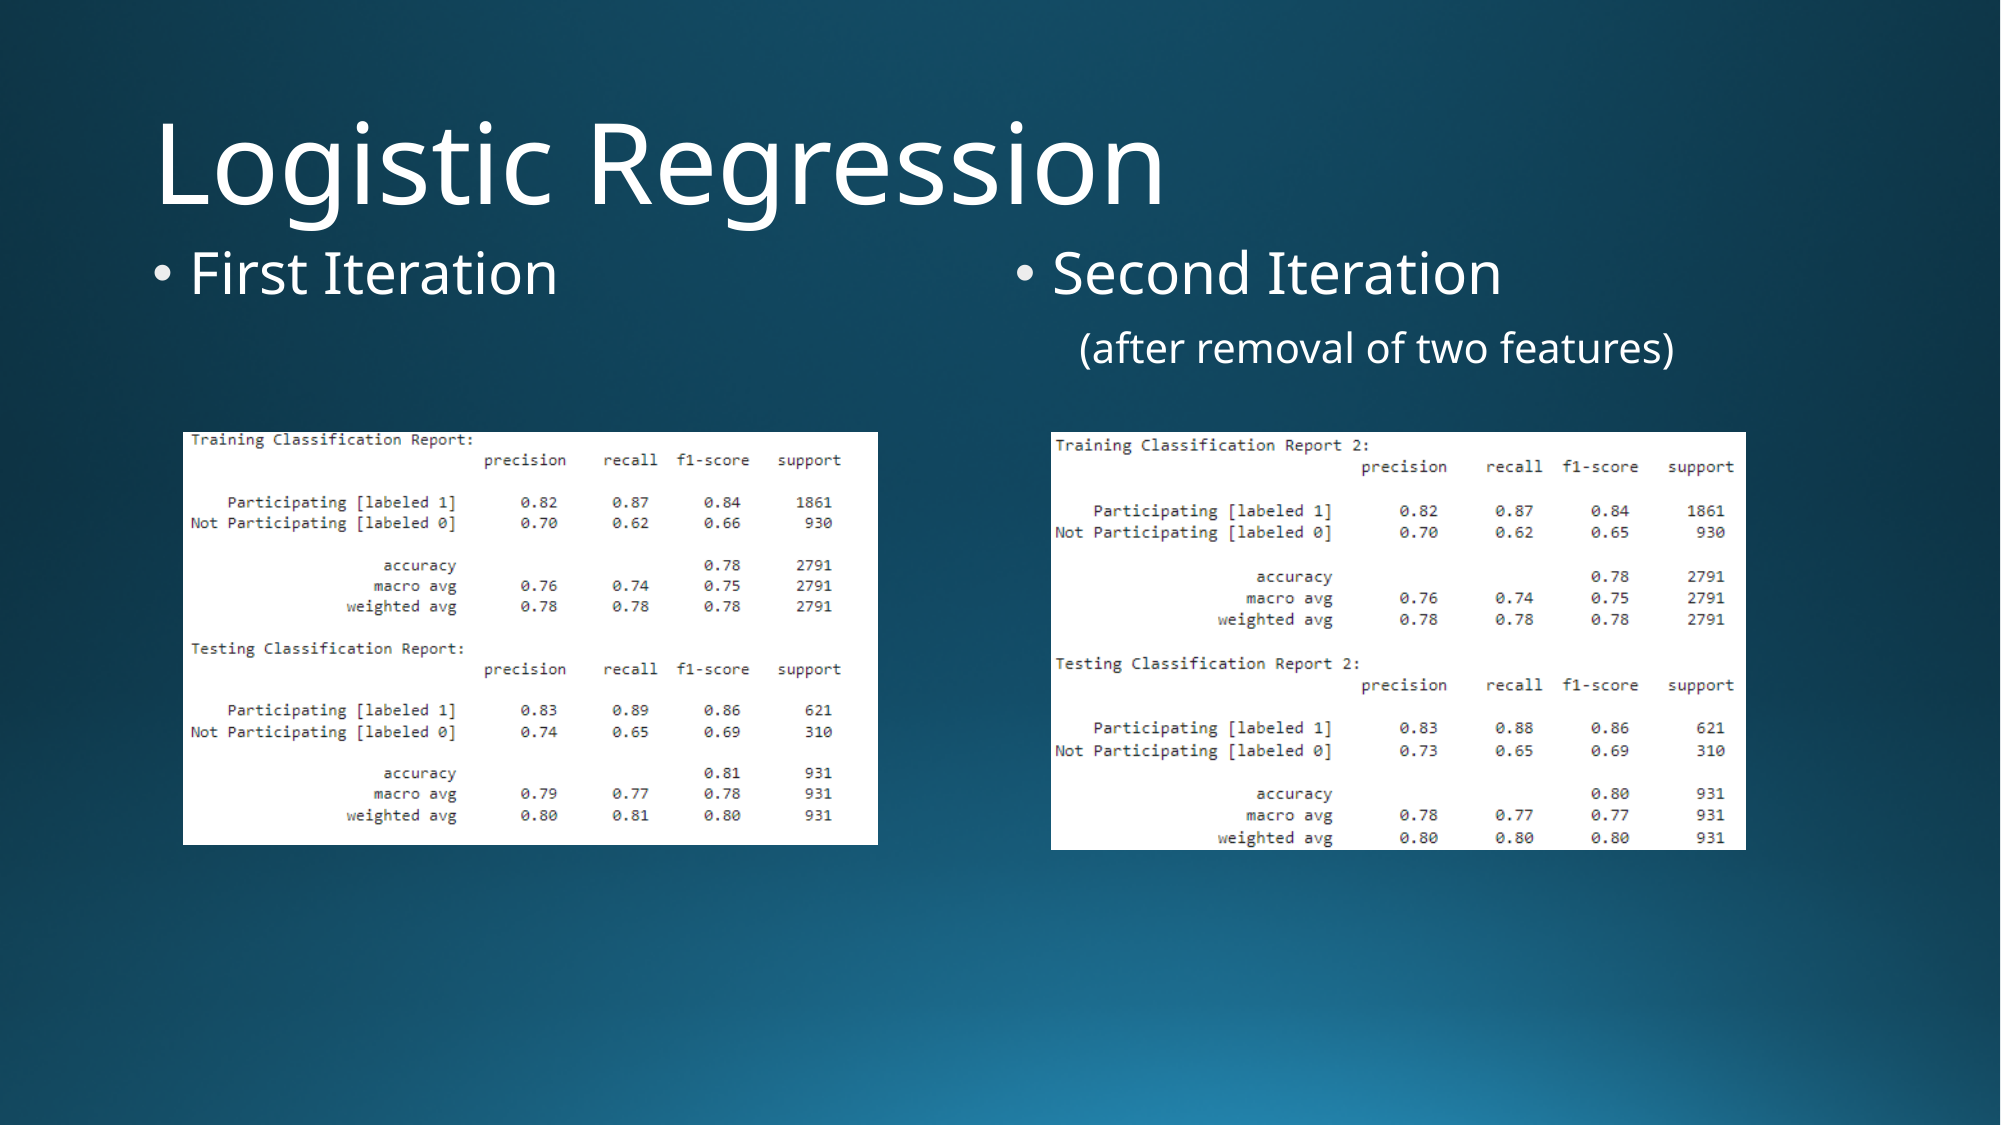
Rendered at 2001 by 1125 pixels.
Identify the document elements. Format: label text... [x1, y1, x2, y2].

list Second Iteration (after removal of two features) [999, 236, 1850, 314]
title Logistic Regression [137, 59, 1863, 278]
picture [0, 0, 2001, 1125]
list First Iteration [137, 236, 988, 314]
